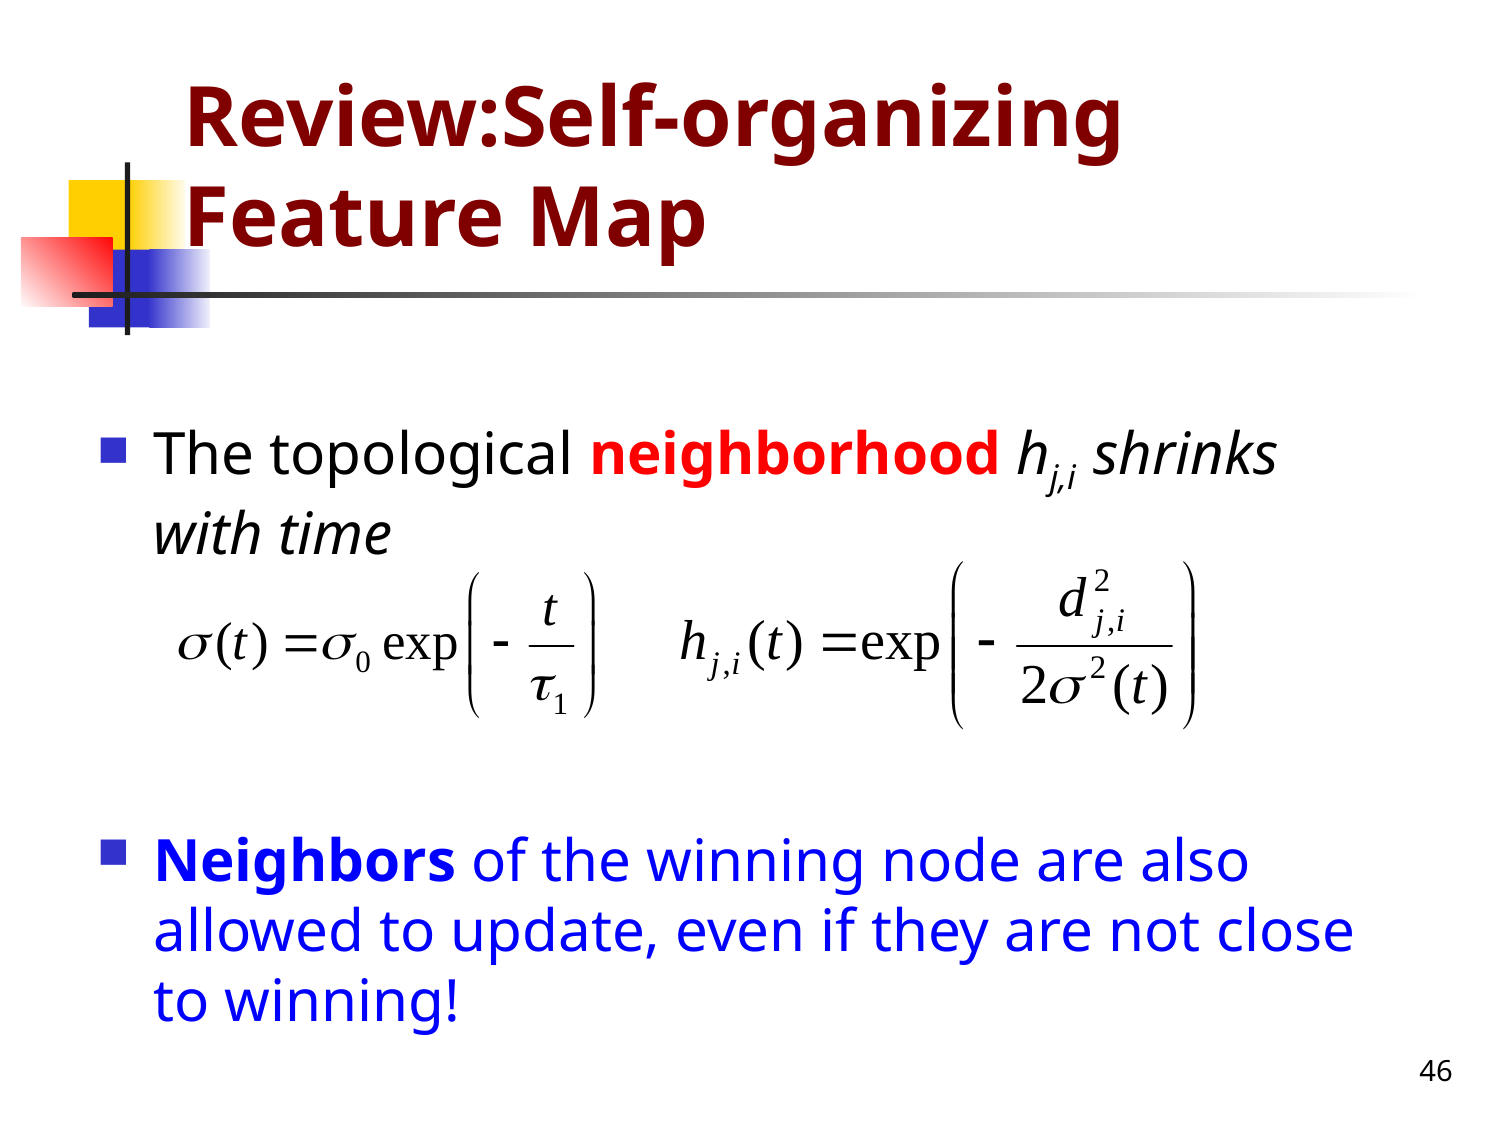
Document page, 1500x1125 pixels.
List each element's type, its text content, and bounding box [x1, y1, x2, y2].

slide_number 46 [1154, 1023, 1468, 1100]
title Review:Self-organizing Feature Map [168, 31, 1447, 271]
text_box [670, 551, 1211, 740]
list The topological neighborhood hj,i shrinks with time Neighbors of the winning node are also allowed to update, even if they are not close to winning! [82, 408, 1395, 480]
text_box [170, 561, 609, 731]
